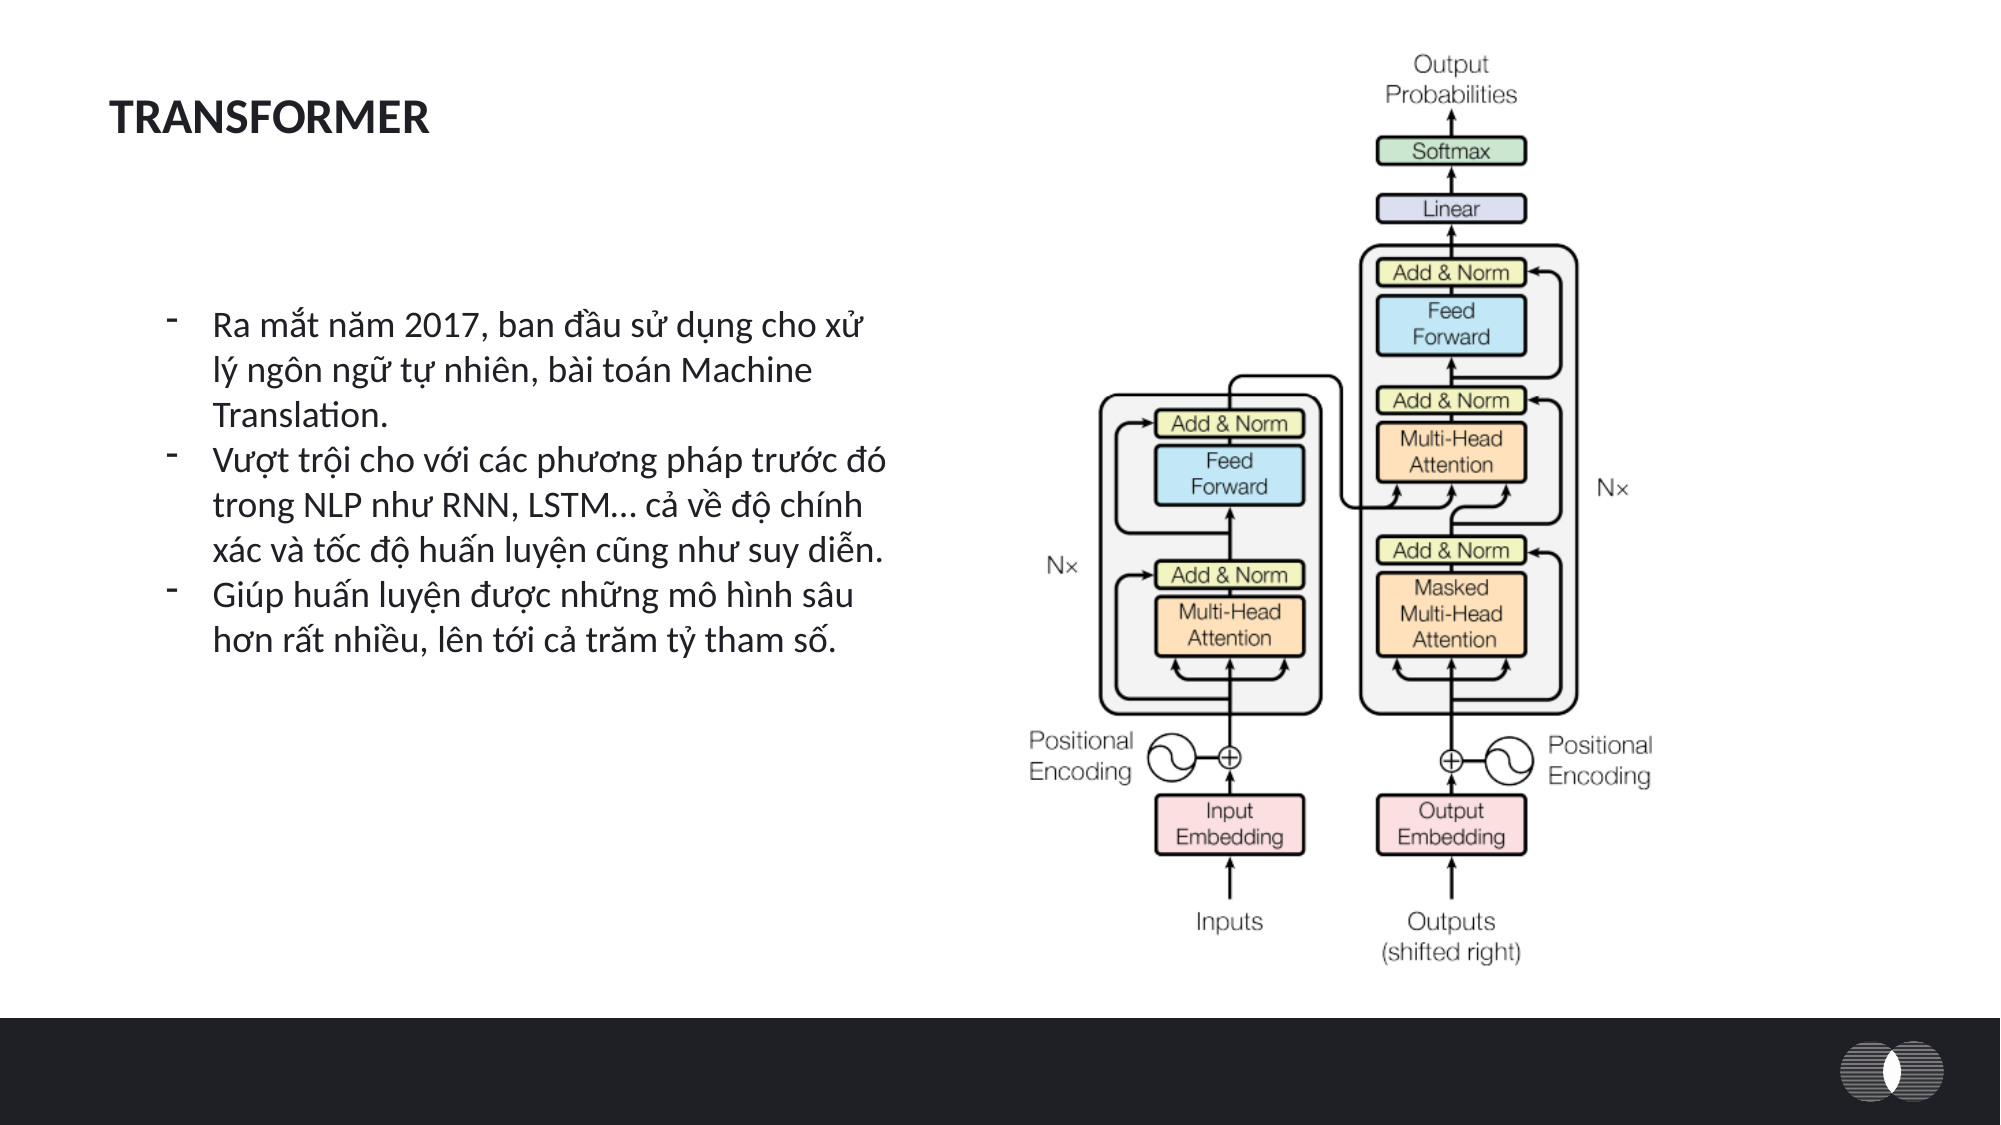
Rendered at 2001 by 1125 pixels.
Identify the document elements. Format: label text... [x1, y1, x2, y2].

text_box TRANSFORMER [94, 76, 968, 152]
picture [1840, 1041, 1944, 1102]
text_box Ra mắt năm 2017, ban đầu sử dụng cho xử lý ngôn ngữ tự nhiên, bài toán Machine Translation. Vượt trội cho với các phương pháp trước đó trong NLP như RNN, LSTM… cả về độ chính xác và tốc độ huấn luyện cũng như suy diễn. Giúp huấn luyện được những mô hình sâu hơn rất nhiều, lên tới cả trăm tỷ tham số. [151, 292, 902, 667]
text_box [0, 1018, 2000, 1125]
picture [999, 32, 1682, 982]
